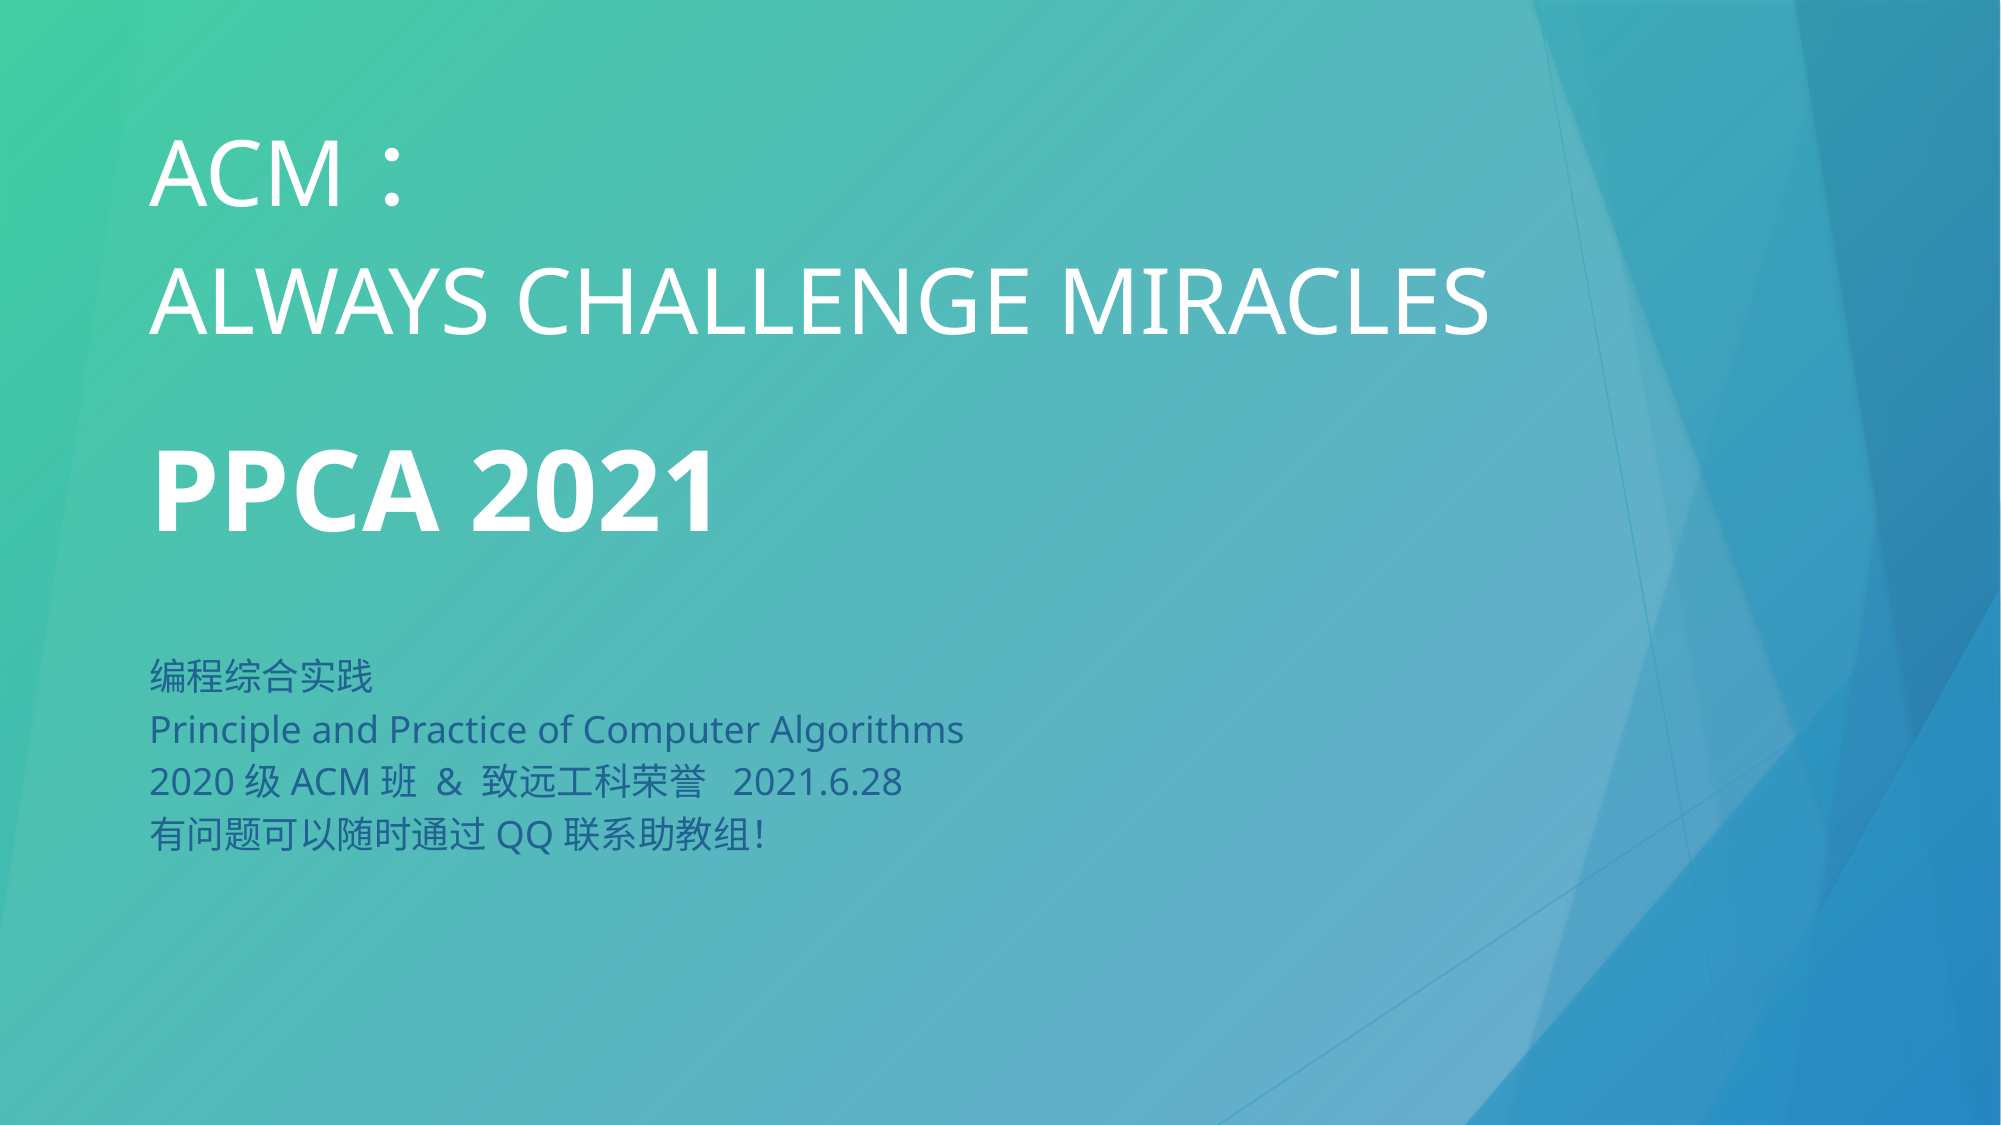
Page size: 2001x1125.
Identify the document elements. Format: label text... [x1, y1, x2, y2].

text_box ACM： Always Challenge Miracles [134, 107, 1643, 361]
text_box [0, 0, 2000, 1125]
text_box 编程综合实践 Principle and Practice of Computer Algorithms 2020级ACM班 & 致远工科荣誉 2021.6.28 有问题可以随时通过QQ联系助教组！ [134, 645, 1139, 864]
text_box PPCA 2021 [134, 411, 985, 562]
